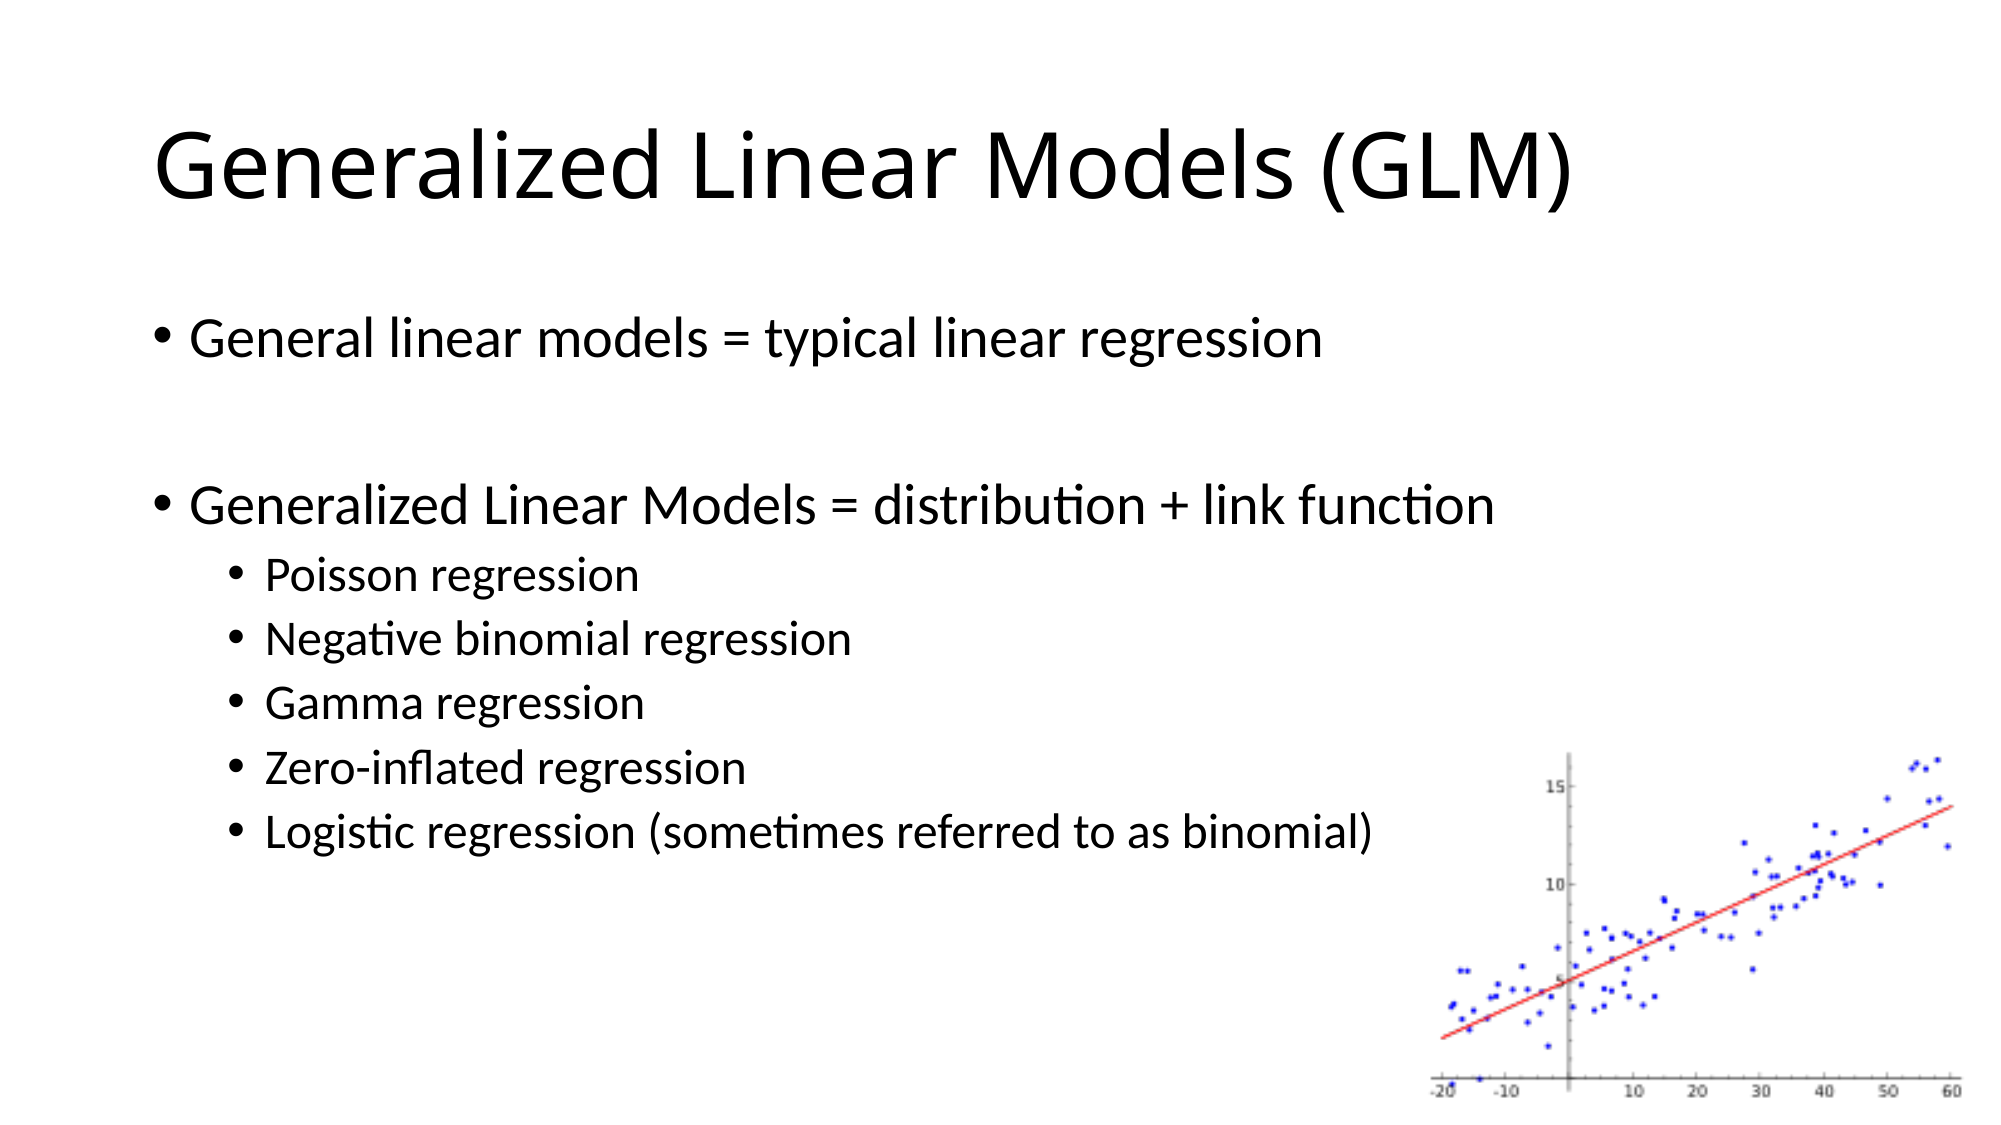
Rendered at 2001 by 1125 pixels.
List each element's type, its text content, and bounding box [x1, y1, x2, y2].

list General linear models = typical linear regression Generalized Linear Models = distribution + link function Poisson regression Negative binomial regression Gamma regression Zero-inflated regression Logistic regression (sometimes referred to as binomial) [137, 299, 1863, 1014]
picture [1419, 743, 1972, 1108]
title Generalized Linear Models (GLM) [137, 59, 1863, 278]
